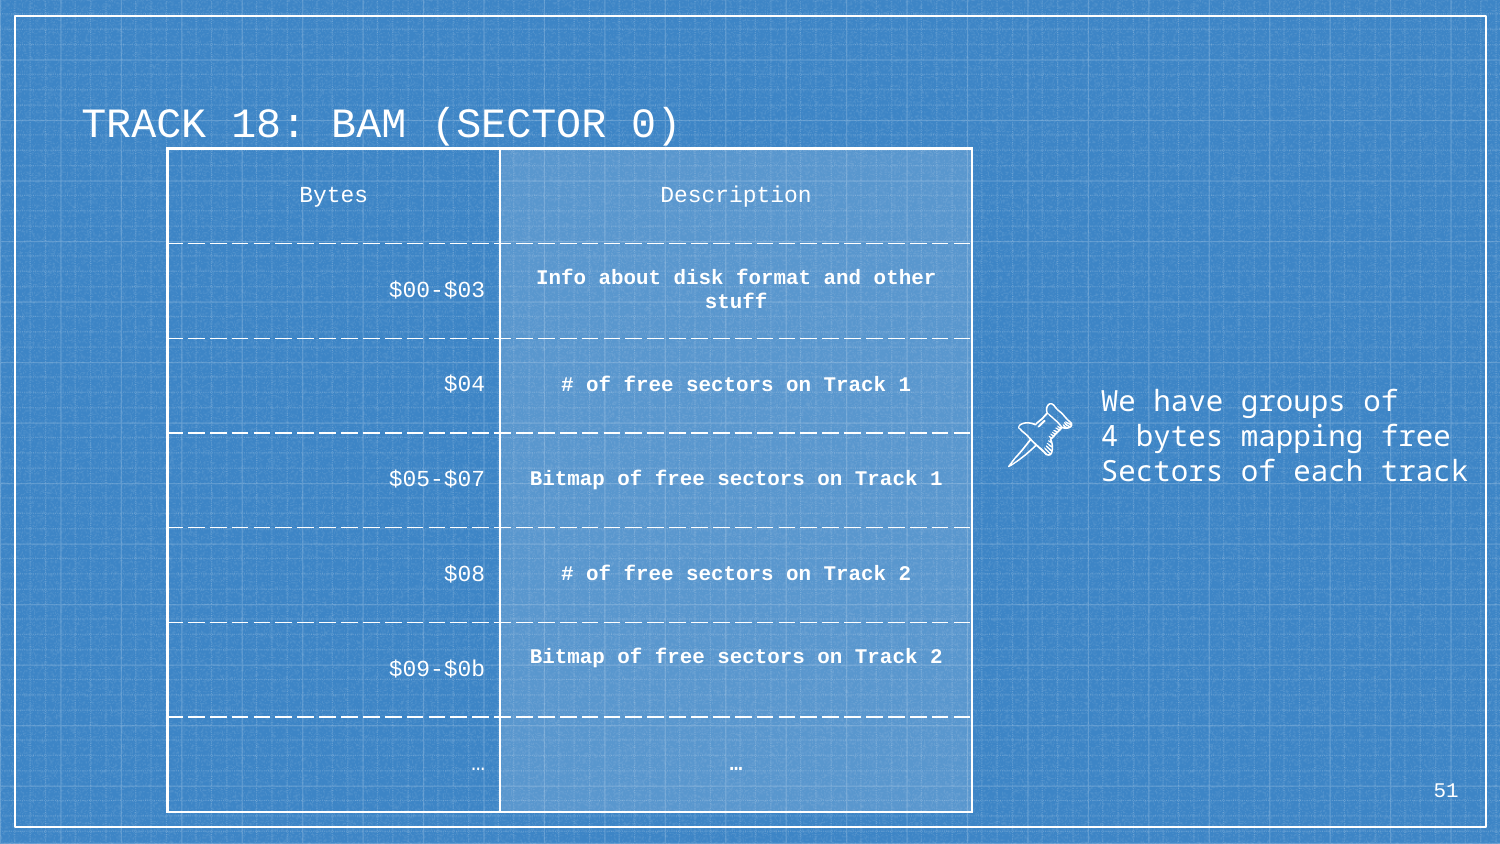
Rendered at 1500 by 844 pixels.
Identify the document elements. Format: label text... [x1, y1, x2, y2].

table_cell $04 [169, 338, 499, 433]
table_cell $09-$0b [169, 622, 499, 717]
table_cell $05-$07 [169, 433, 499, 528]
table_cell Info about disk format and other stuff [501, 244, 971, 338]
slide_number 51 [1398, 761, 1474, 810]
title TRACK 18: BAM (SECTOR 0) [66, 81, 1417, 149]
table_header Description [501, 150, 971, 244]
table_cell … [169, 717, 499, 811]
picture [0, 0, 1500, 844]
text_box [1008, 403, 1073, 468]
table_header Bytes [169, 150, 499, 244]
table_cell # of free sectors on Track 2 [501, 528, 971, 622]
text_box We have groups of 4 bytes mapping free Sectors of each track [1086, 374, 1484, 495]
table_cell $00-$03 [169, 244, 499, 338]
table_cell $08 [169, 528, 499, 622]
table_cell Bitmap of free sectors on Track 2 [501, 622, 971, 717]
table_cell … [501, 717, 971, 811]
table_cell # of free sectors on Track 1 [501, 338, 971, 433]
table_cell Bitmap of free sectors on Track 1 [501, 433, 971, 528]
